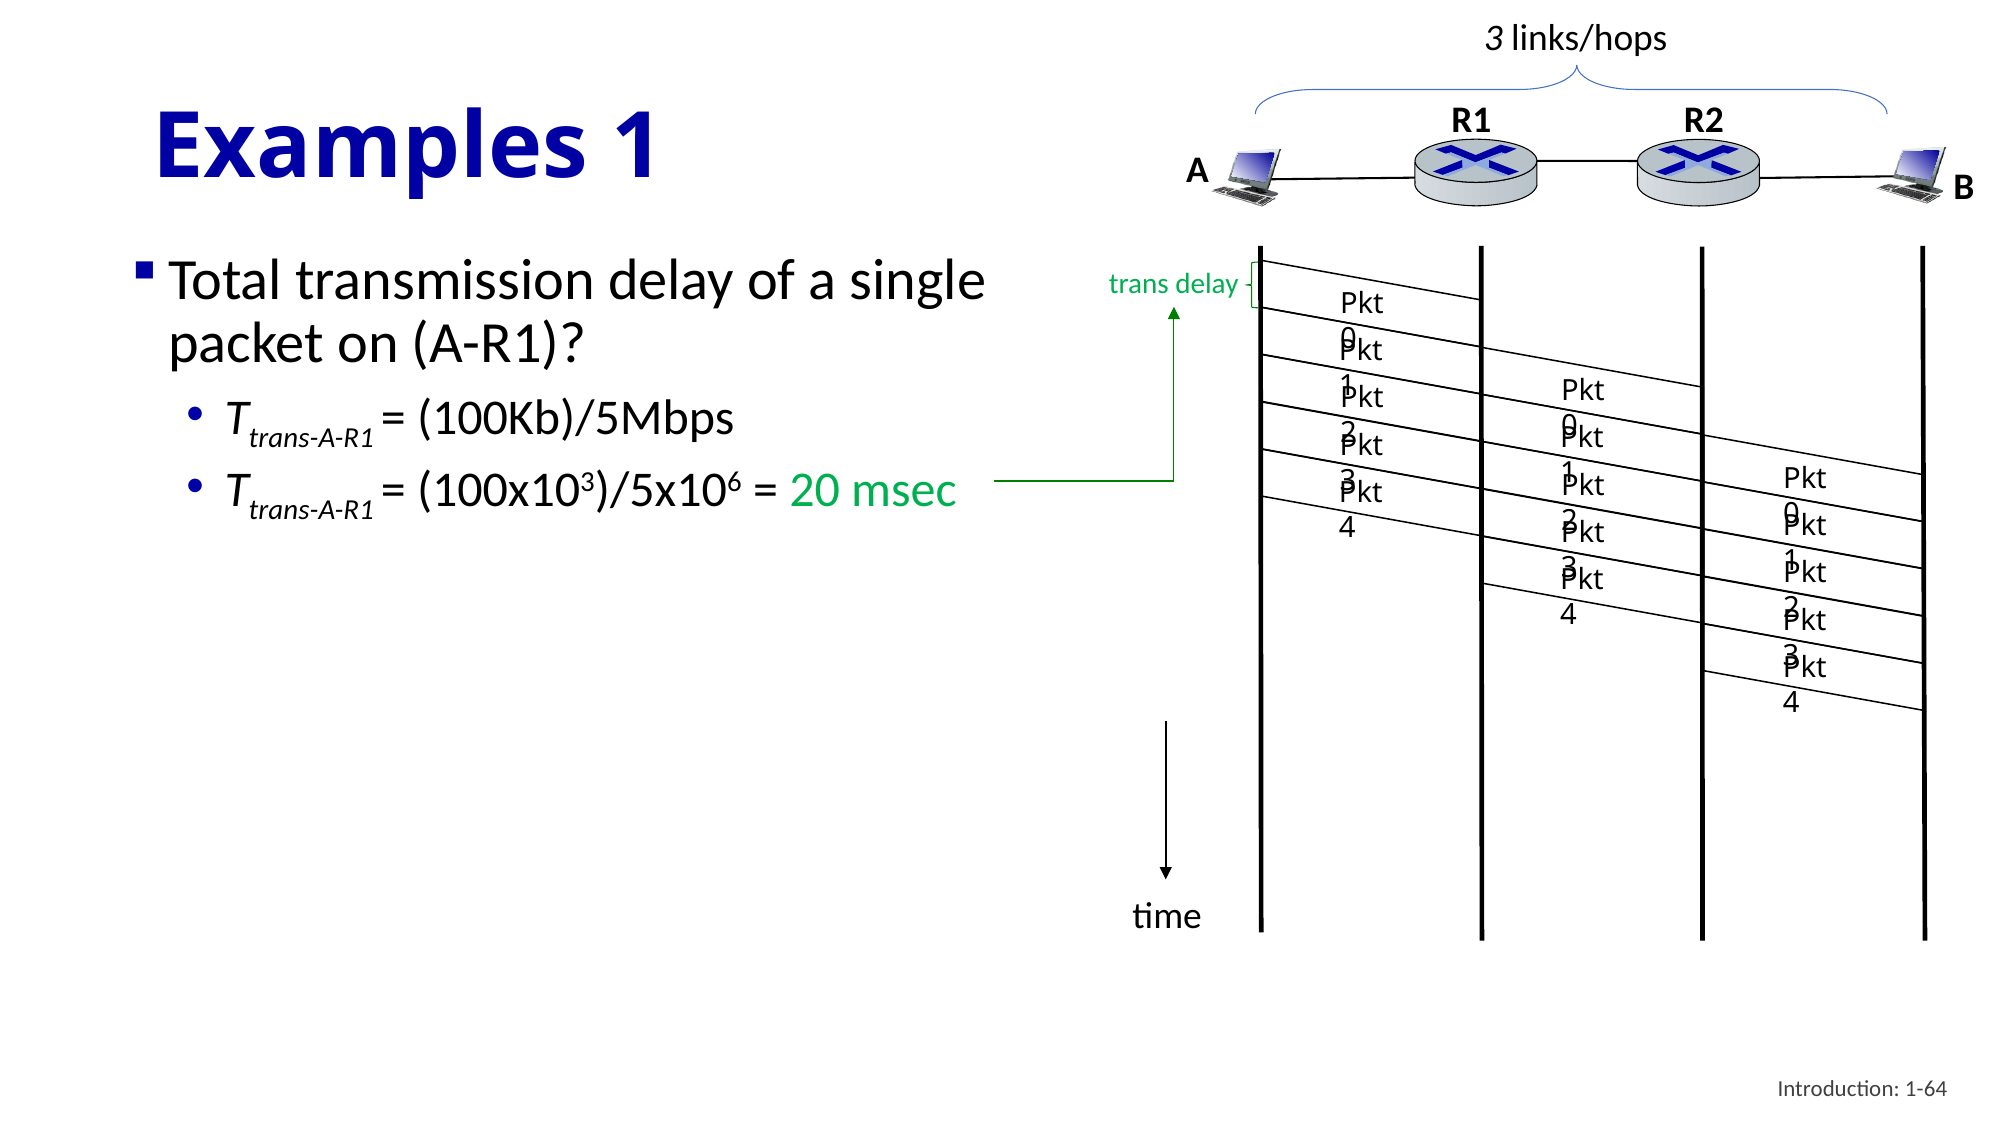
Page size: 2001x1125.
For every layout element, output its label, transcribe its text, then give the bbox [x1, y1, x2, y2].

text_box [1859, 144, 1948, 208]
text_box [1194, 146, 1283, 211]
text_box time [1117, 883, 1218, 944]
text_box B [1938, 154, 1978, 215]
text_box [1260, 401, 1480, 448]
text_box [1414, 87, 1537, 206]
slide_number Introduction: 1-64 [1512, 1056, 1963, 1117]
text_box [1703, 435, 1926, 711]
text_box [993, 307, 1175, 481]
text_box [1481, 347, 1704, 435]
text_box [1259, 306, 1482, 394]
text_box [1260, 260, 1483, 347]
title Examples 1 [137, 74, 1863, 221]
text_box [1481, 488, 1703, 535]
text_box [1251, 261, 1258, 309]
text_box 3 links/hops [1468, 5, 1683, 66]
list Total transmission delay of a single packet on (A-R1)? Ttrans-A-R1 = (100Kb)/5Mbps Ttrans-A-R1 = (100x103)/5x106 = 20 msec [95, 241, 1127, 1038]
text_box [1637, 87, 1760, 206]
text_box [1480, 394, 1703, 482]
text_box [1760, 88, 1888, 115]
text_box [1260, 354, 1481, 401]
text_box [1254, 88, 1414, 115]
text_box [1259, 448, 1481, 536]
text_box [1537, 64, 1637, 115]
text_box A [1171, 137, 1224, 197]
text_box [1480, 535, 1703, 623]
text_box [1481, 441, 1703, 488]
text_box trans delay [1094, 257, 1254, 307]
